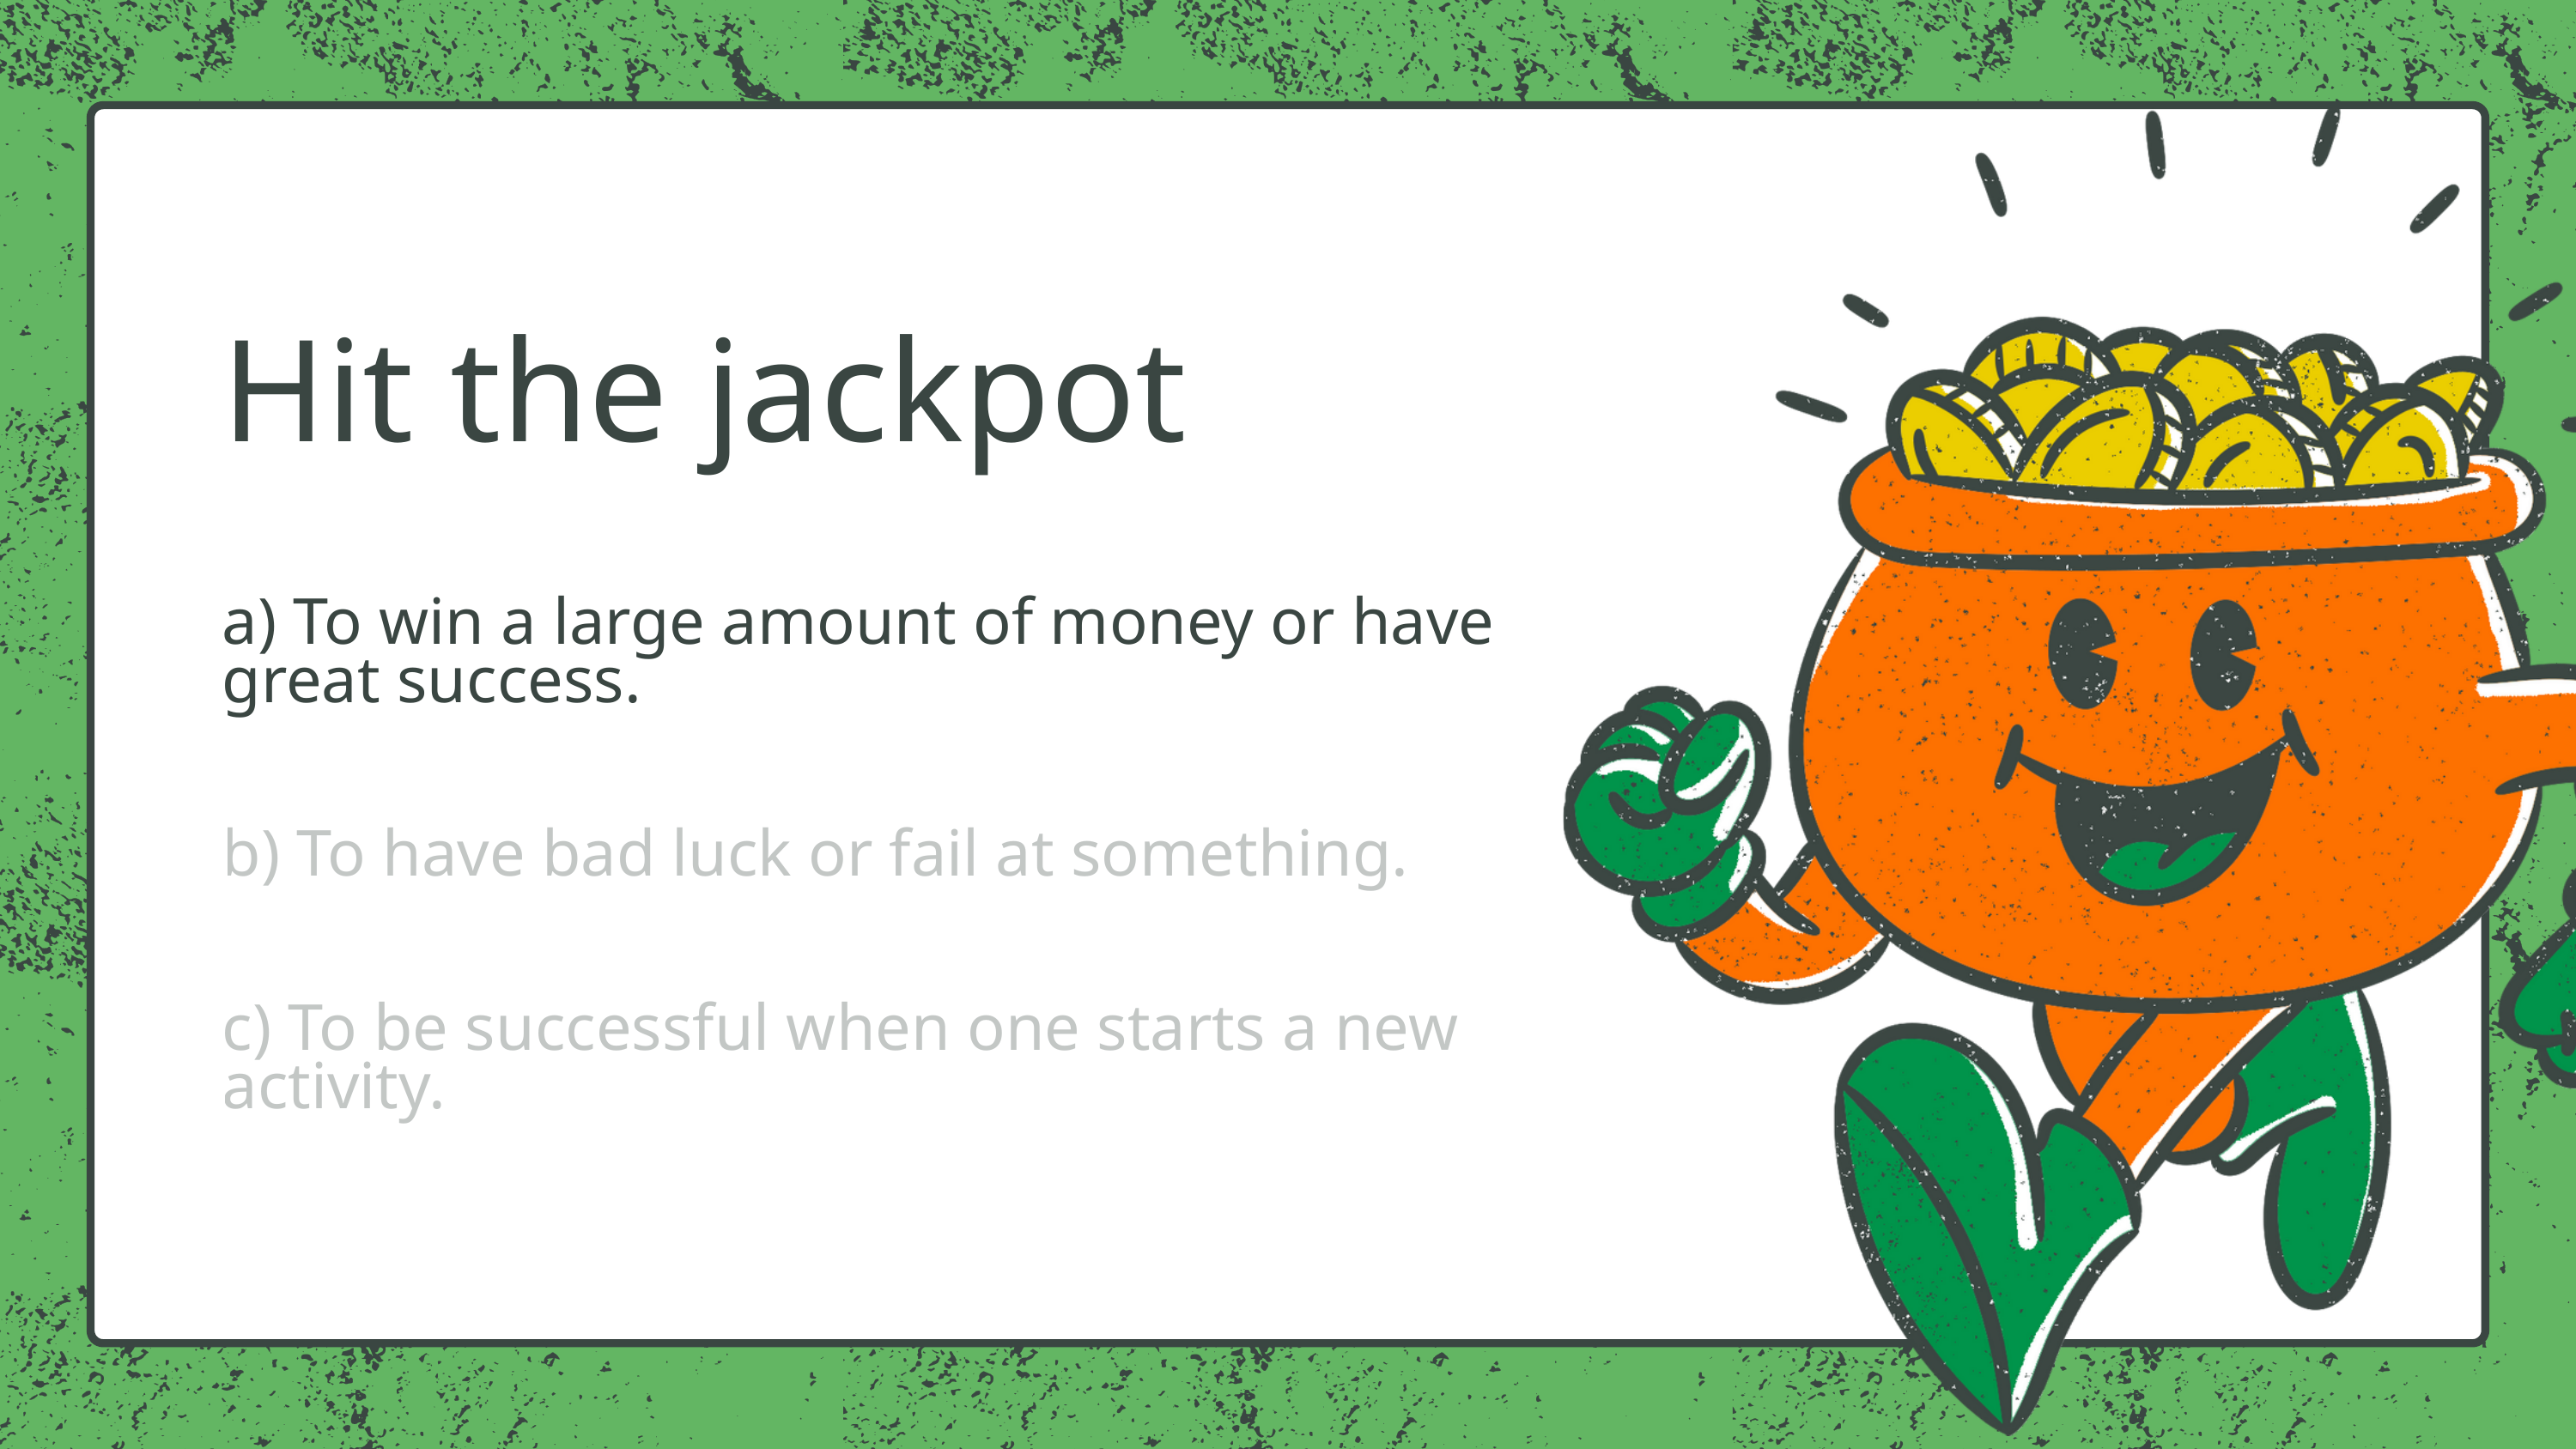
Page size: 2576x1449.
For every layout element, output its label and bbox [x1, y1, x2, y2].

text_box [90, 105, 2486, 1343]
text_box [0, 0, 2576, 1449]
